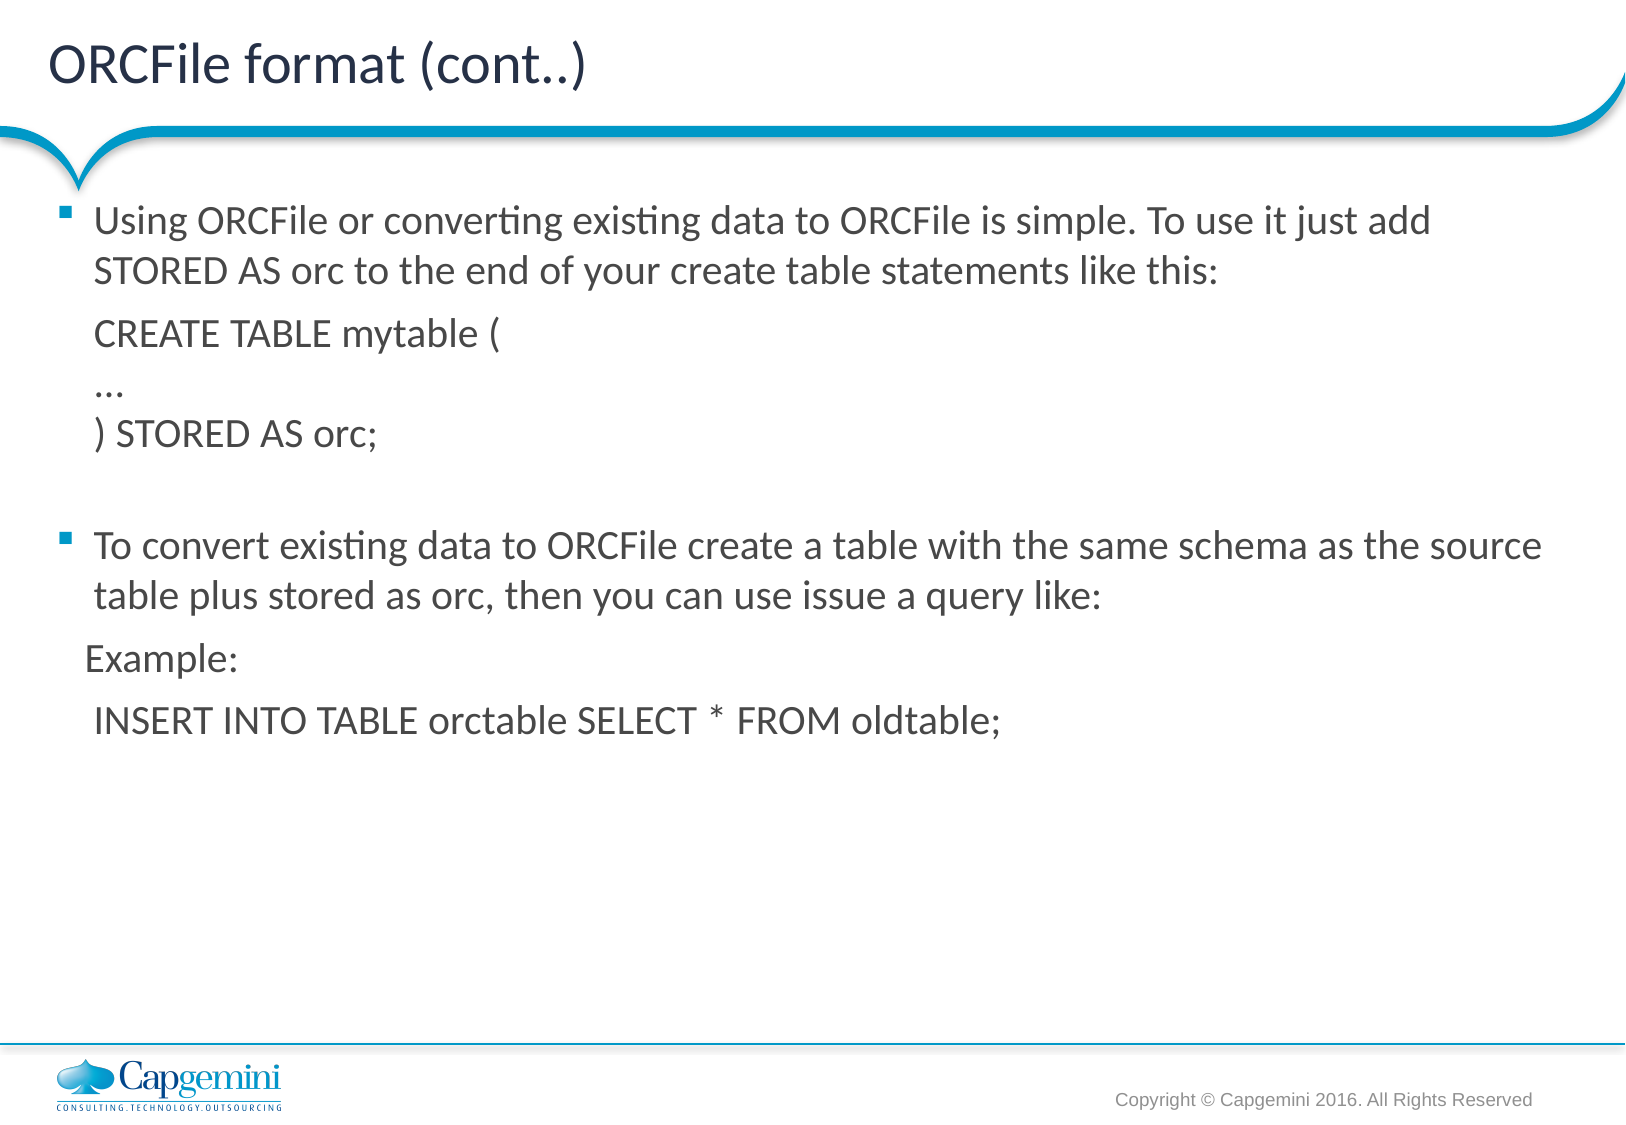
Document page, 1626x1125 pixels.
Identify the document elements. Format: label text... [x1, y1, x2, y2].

title ORCFile format (cont..) [0, 0, 1625, 132]
picture [57, 1059, 281, 1111]
list Using ORCFile or converting existing data to ORCFile is simple. To use it just add STORED AS orc to the end of your create table statements like this: CREATE TABLE mytable ( ... ) STORED AS orc; To convert existing data to ORCFile create a table with the same schema as the source table plus stored as orc, then you can use issue a query like: Example: INSERT INTO TABLE orctable SELECT * FROM oldtable; [55, 187, 1569, 1029]
